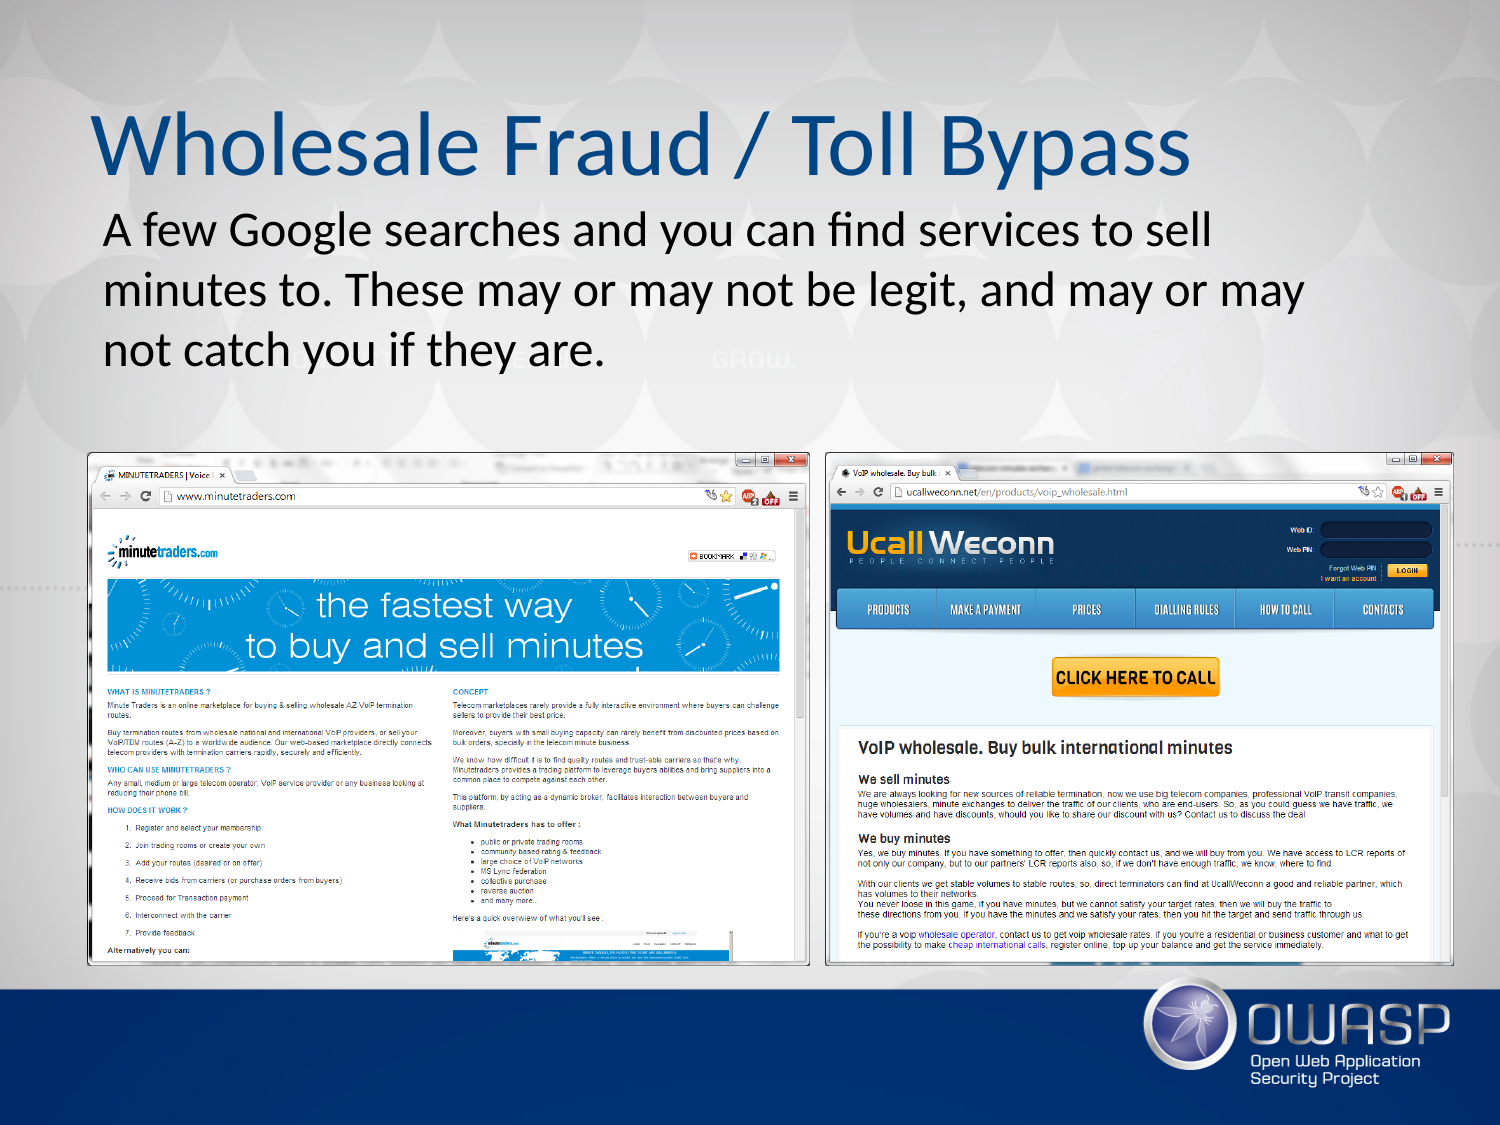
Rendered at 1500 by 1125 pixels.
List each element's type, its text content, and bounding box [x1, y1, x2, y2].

picture [0, 0, 1500, 1125]
title Wholesale Fraud / Toll Bypass [75, 45, 1425, 233]
list A few Google searches and you can find services to sell minutes to. These may or may not be legit, and may or may not catch you if they are. [87, 189, 1396, 321]
